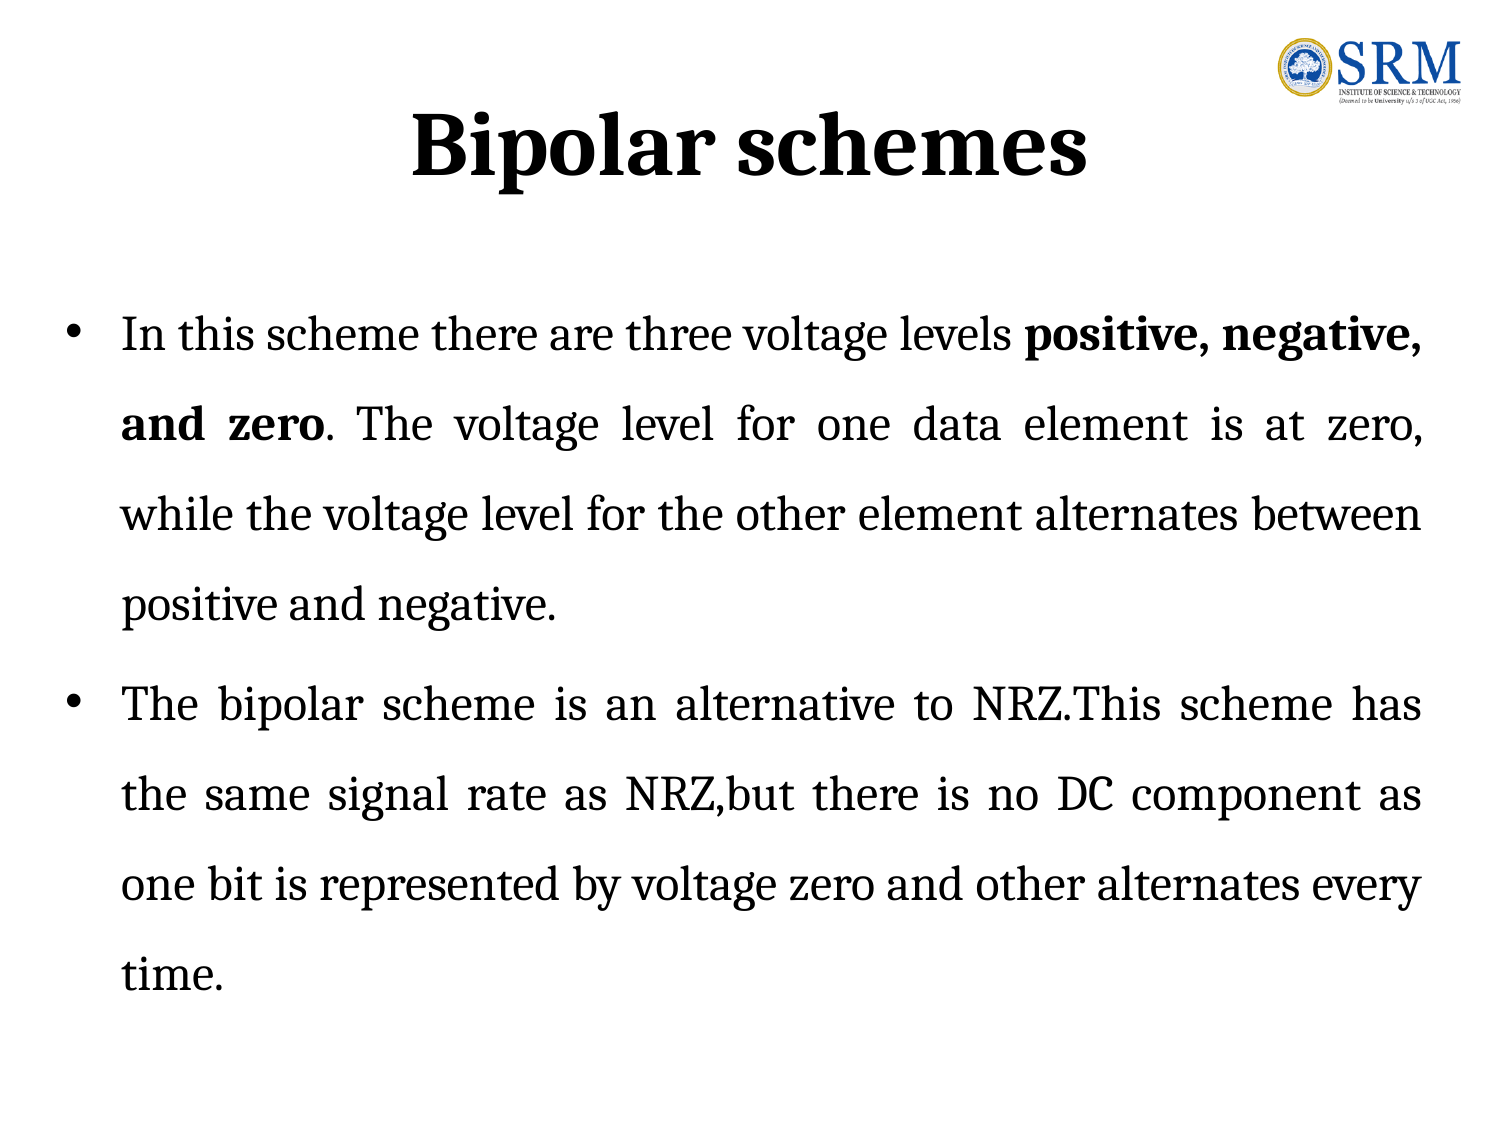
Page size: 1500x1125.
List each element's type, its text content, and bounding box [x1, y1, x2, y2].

list In this scheme there are three voltage levels positive, negative, and zero. The voltage level for one data element is at zero, while the voltage level for the other element alternates between positive and negative. The bipolar scheme is an alternative to NRZ.This scheme has the same signal rate as NRZ,but there is no DC component as one bit is represented by voltage zero and other alternates every time. [49, 262, 1438, 1006]
title Bipolar schemes [74, 44, 1426, 233]
picture [1275, 25, 1466, 113]
